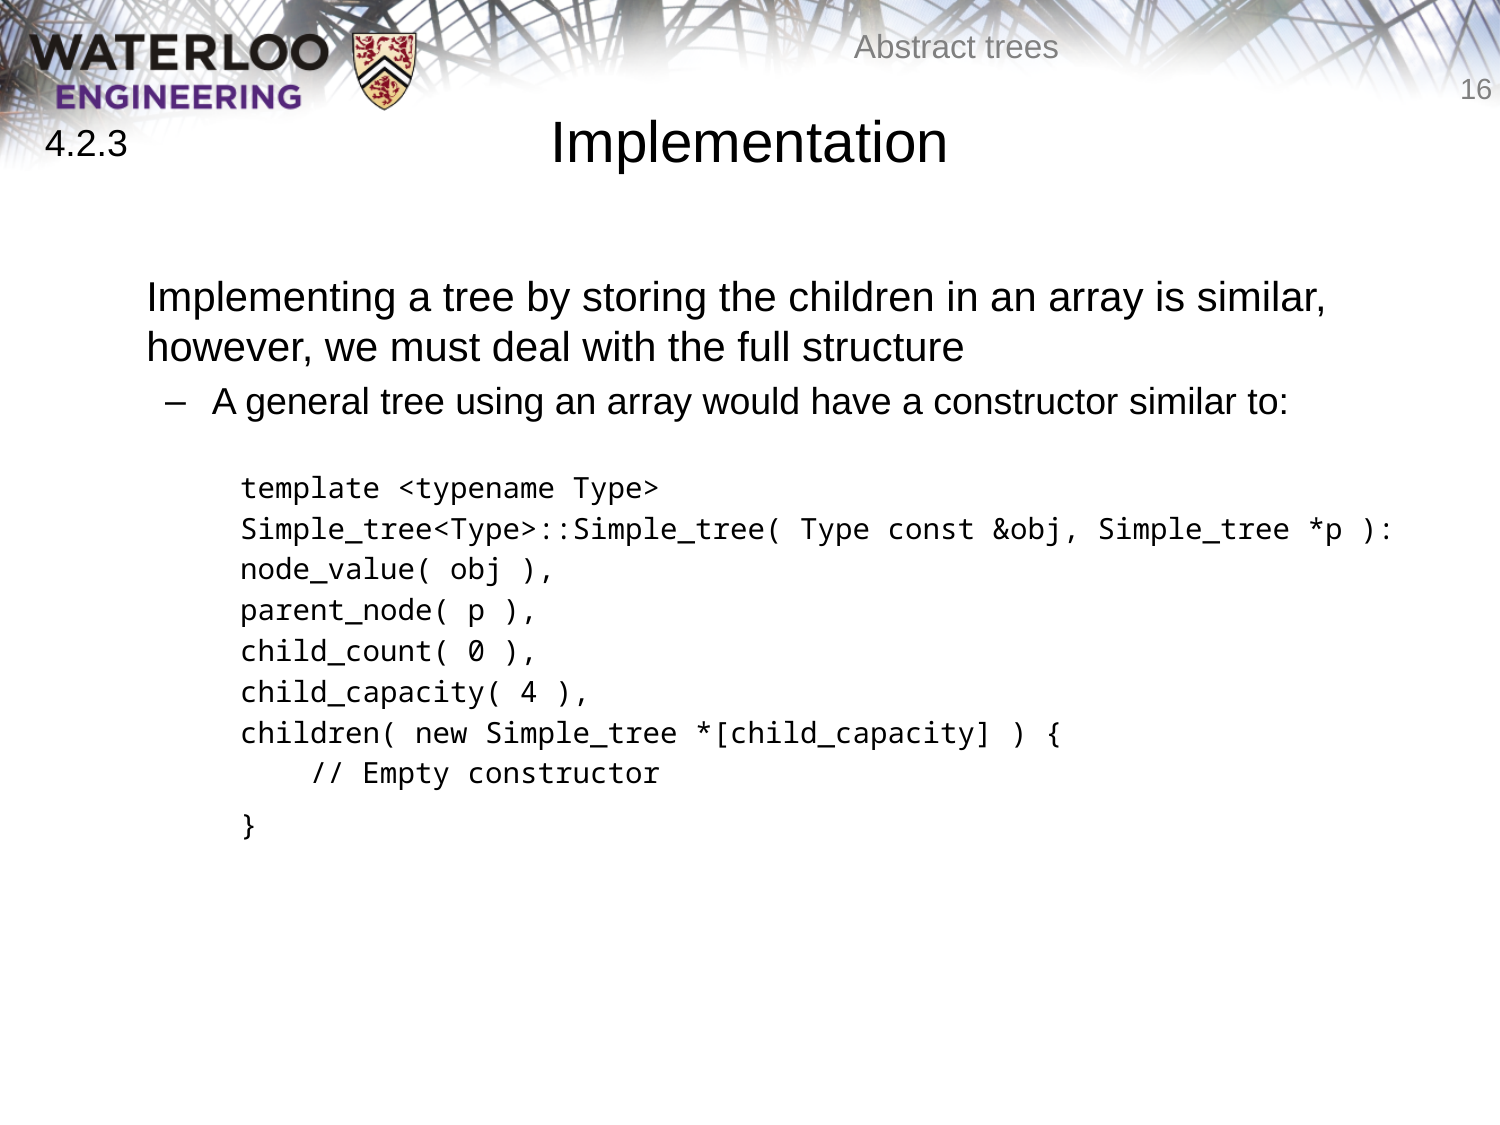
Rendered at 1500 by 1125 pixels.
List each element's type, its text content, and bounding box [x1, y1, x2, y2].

list Implementing a tree by storing the children in an array is similar, however, we must deal with the full structure A general tree using an array would have a constructor similar to: template <typename Type> Simple_tree<Type>::Simple_tree( Type const &obj, Simple_tree *p ): node_value( obj ), parent_node( p ), child_count( 0 ), child_capacity( 4 ), children( new Simple_tree *[child_capacity] ) { // Empty constructor } [74, 262, 1471, 1006]
title Implementation [74, 44, 1426, 233]
text_box 4.2.3 [30, 111, 143, 172]
picture [0, 0, 1500, 1125]
